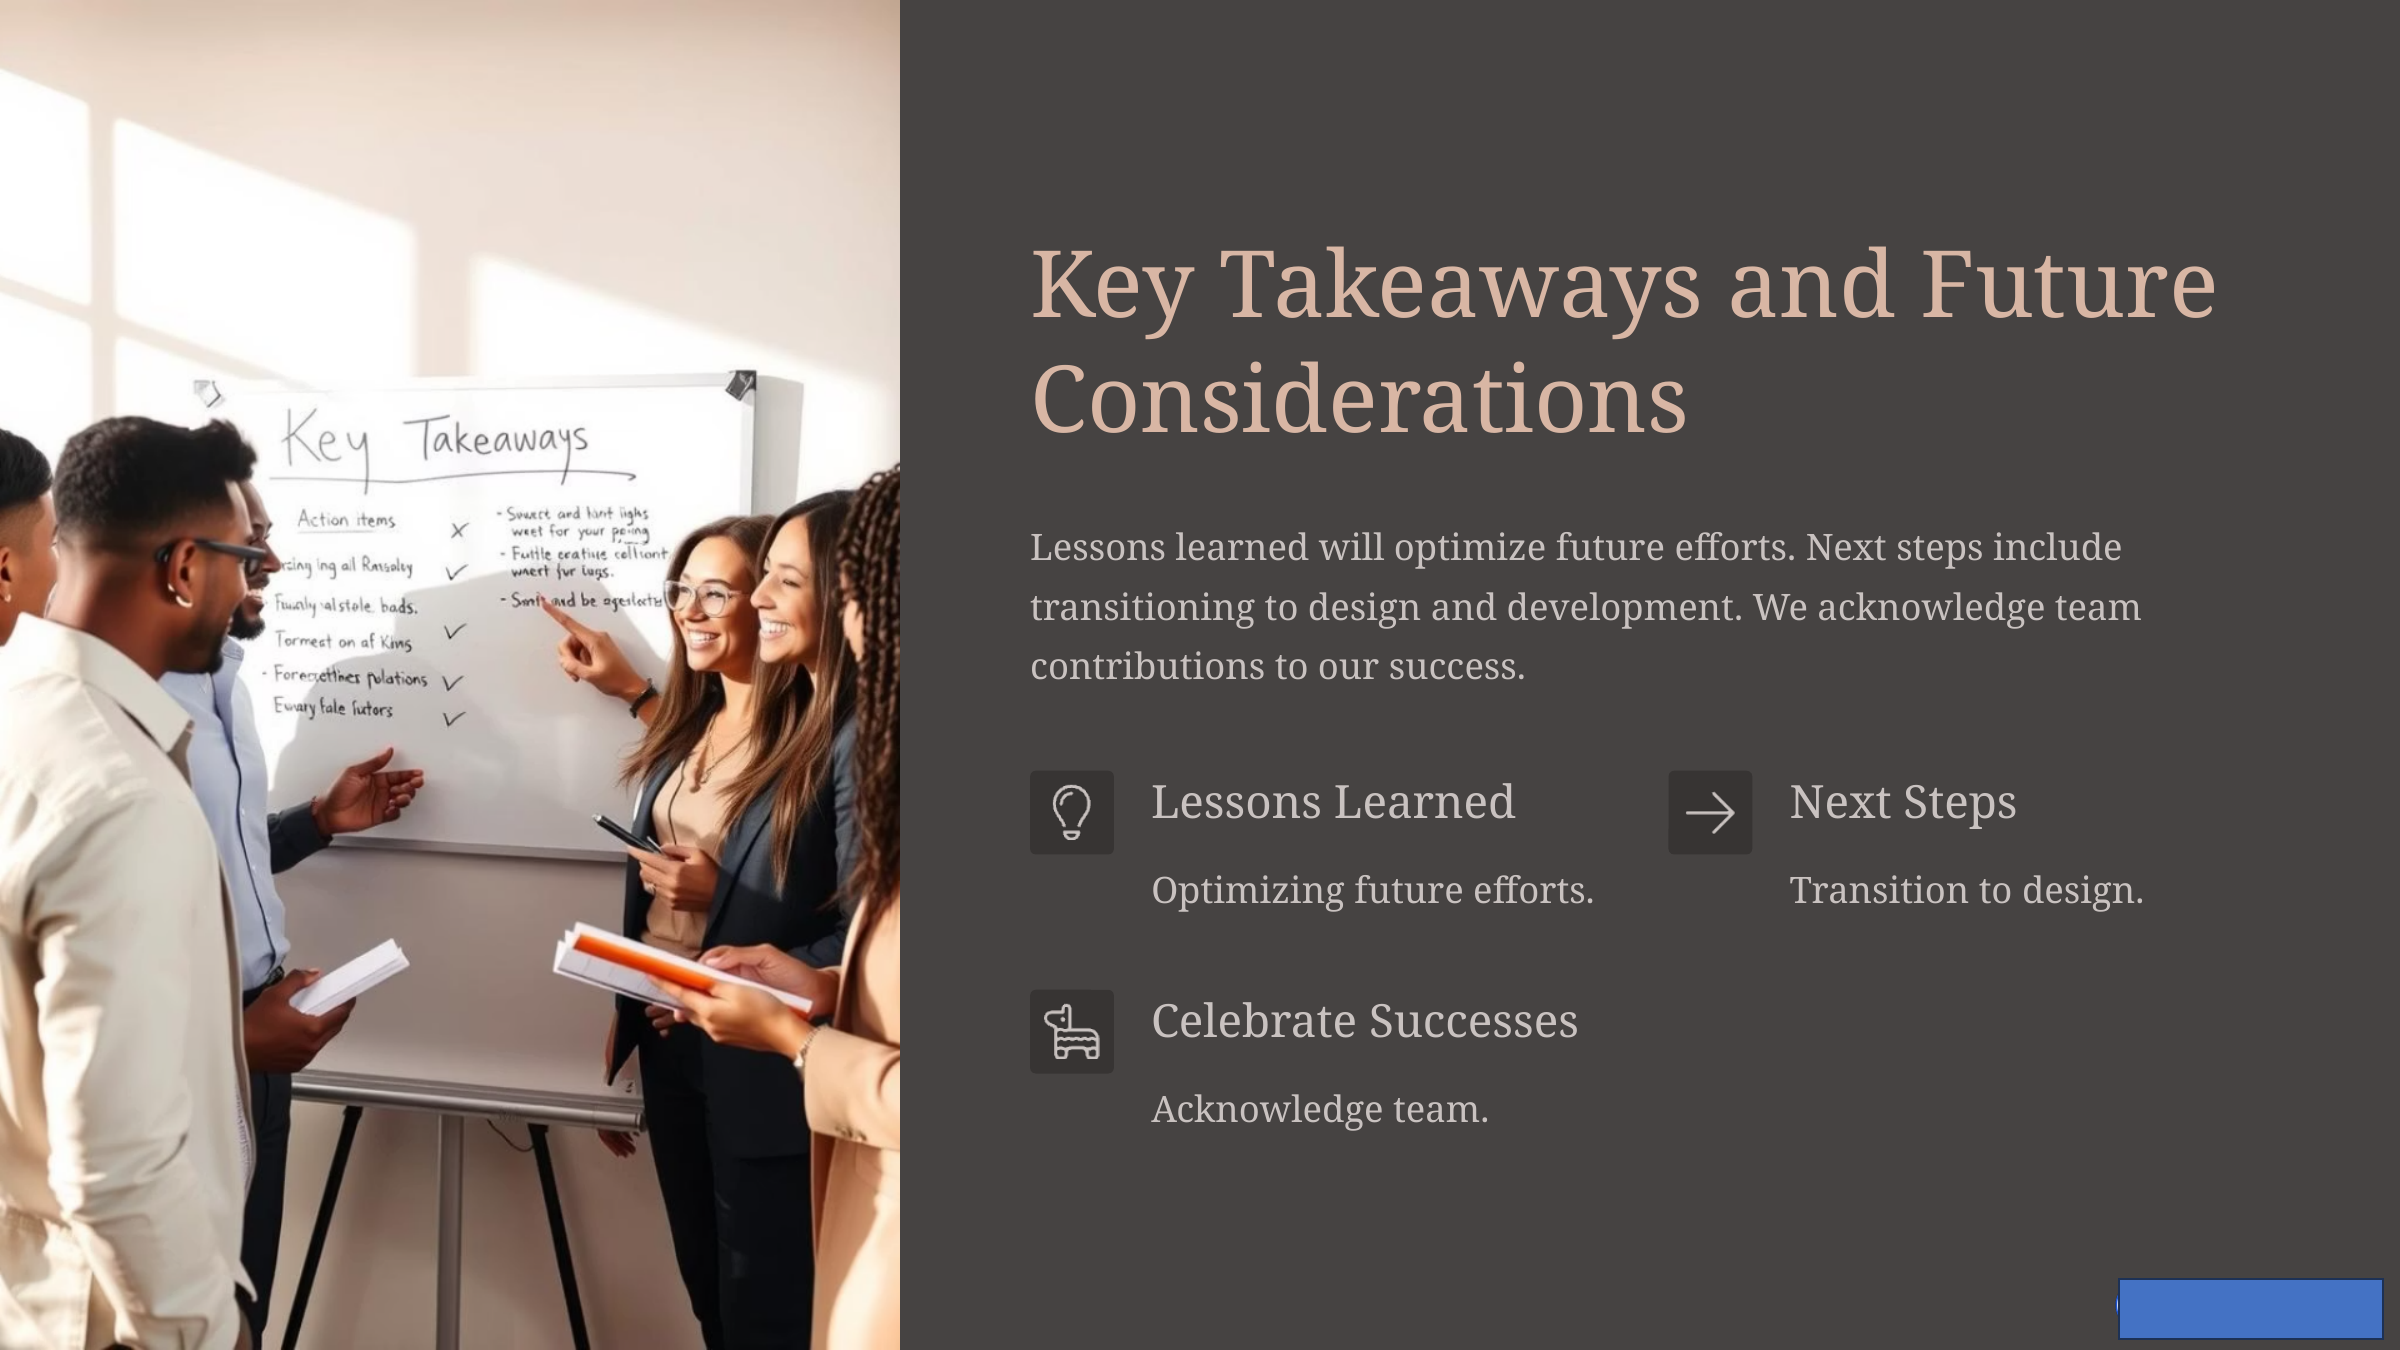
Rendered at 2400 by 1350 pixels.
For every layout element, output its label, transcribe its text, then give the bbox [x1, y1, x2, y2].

text_box [1030, 989, 1114, 1074]
picture [0, 0, 900, 1350]
text_box Lessons Learned [1151, 770, 1617, 829]
text_box [1668, 770, 1753, 855]
text_box Acknowledge team. [1151, 1070, 2270, 1130]
text_box Transition to design. [1789, 851, 2270, 911]
text_box [1030, 770, 1114, 855]
picture [1682, 777, 1739, 848]
text_box Next Steps [1789, 770, 2255, 829]
text_box Optimizing future efforts. [1151, 851, 1632, 911]
picture [1044, 777, 1100, 848]
picture [1044, 996, 1100, 1067]
text_box Celebrate Successes [1151, 989, 1617, 1048]
text_box [2118, 1278, 2384, 1340]
picture [2106, 1271, 2389, 1339]
text_box Lessons learned will optimize future efforts. Next steps include transitioning to design and development. We acknowledge team contributions to our success. [1030, 508, 2270, 687]
text_box Key Takeaways and Future Considerations [1030, 220, 2270, 453]
